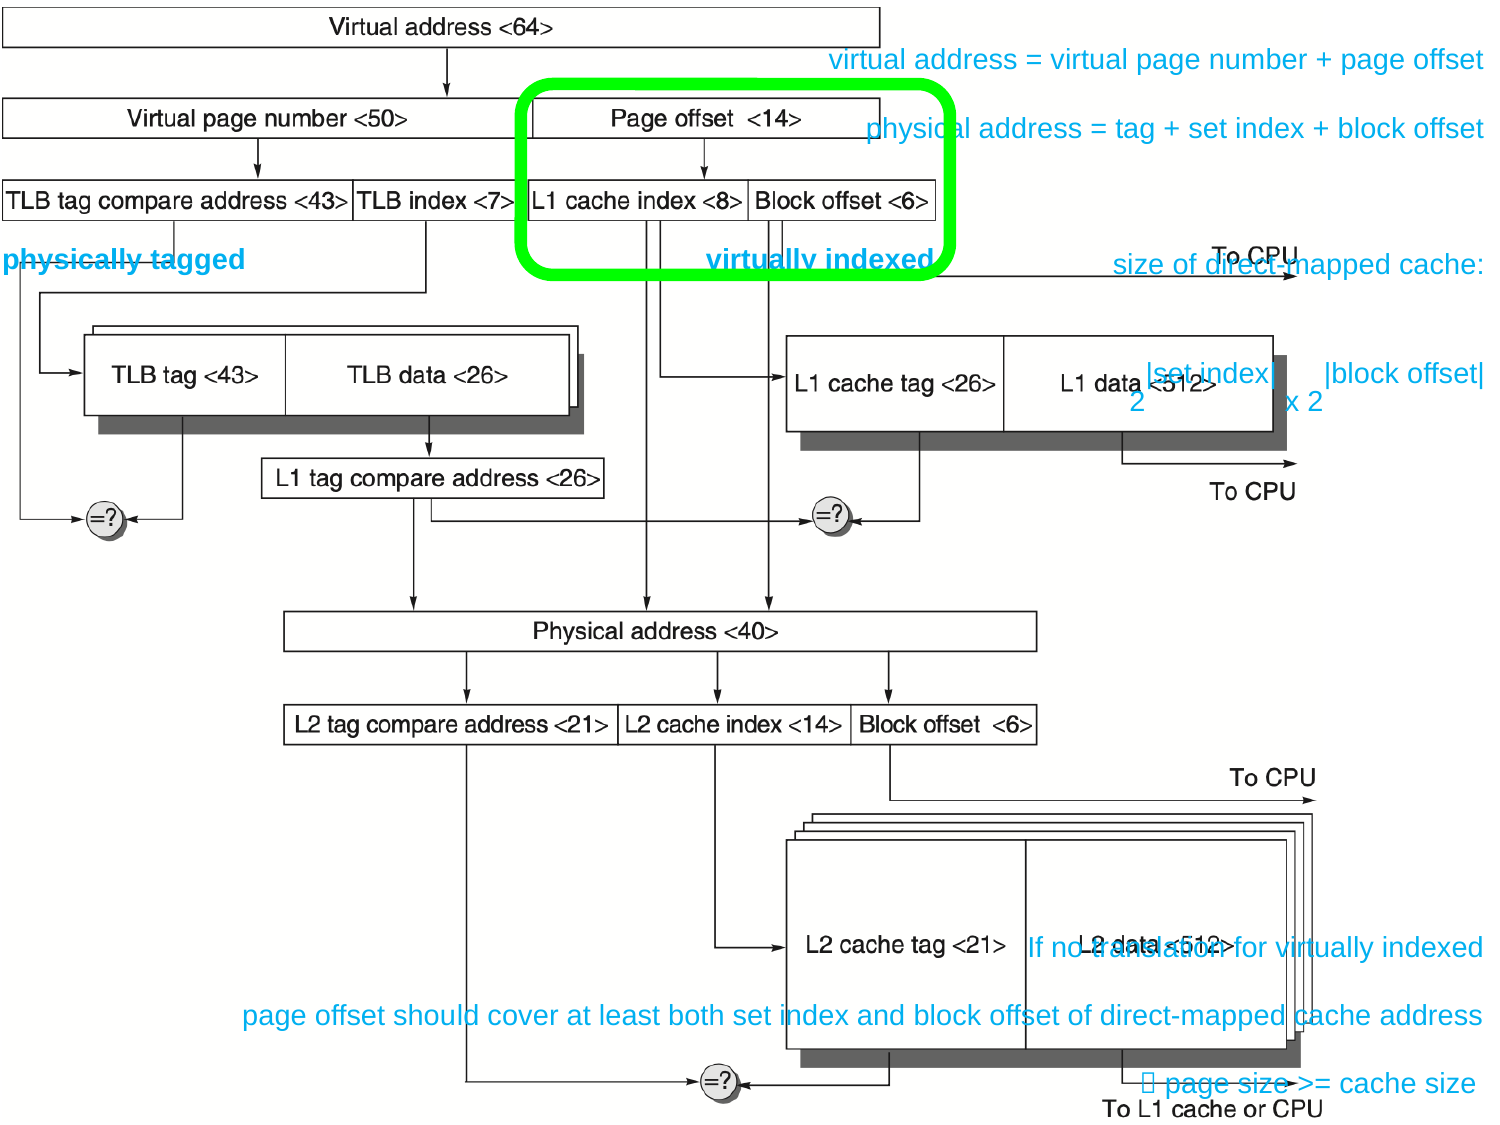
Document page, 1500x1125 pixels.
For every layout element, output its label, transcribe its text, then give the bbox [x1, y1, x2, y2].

text_box virtual address = virtual page number + page offset physical address = tag + set index + block offset size of direct-mapped cache: 2|set index| x 2|block offset| If no translation for virtually indexed page offset should cover at least both set index and block offset of direct-mapped cache address  page size >= cache size [1329, 0, 1500, 1107]
picture [0, 0, 1329, 1125]
